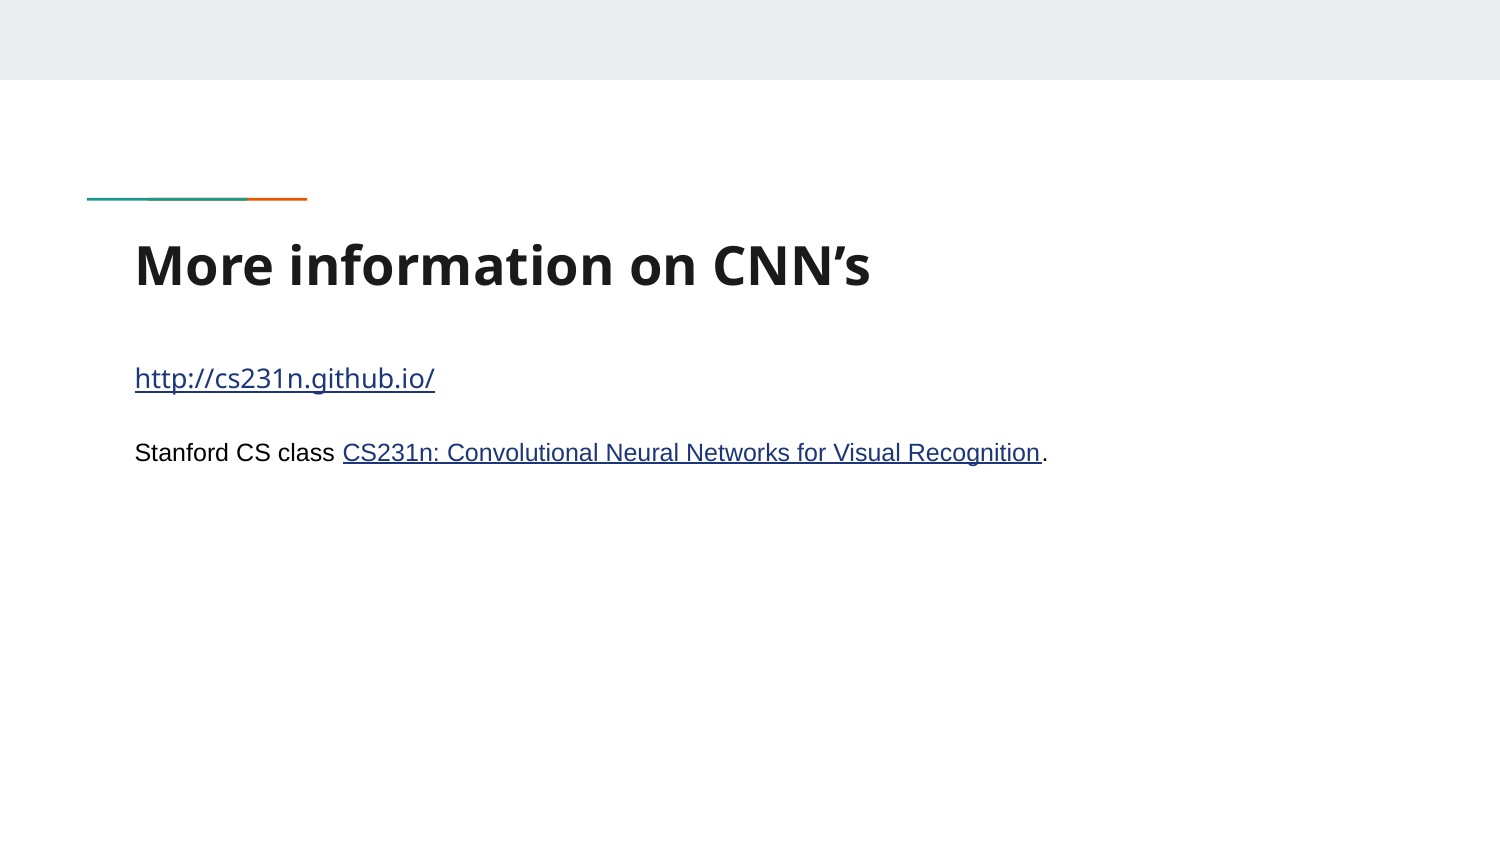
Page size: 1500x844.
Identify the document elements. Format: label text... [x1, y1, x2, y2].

list http://cs231n.github.io/ Stanford CS class CS231n: Convolutional Neural Networks for Visual Recognition. [119, 341, 1381, 712]
title More information on CNN’s [119, 216, 1381, 305]
